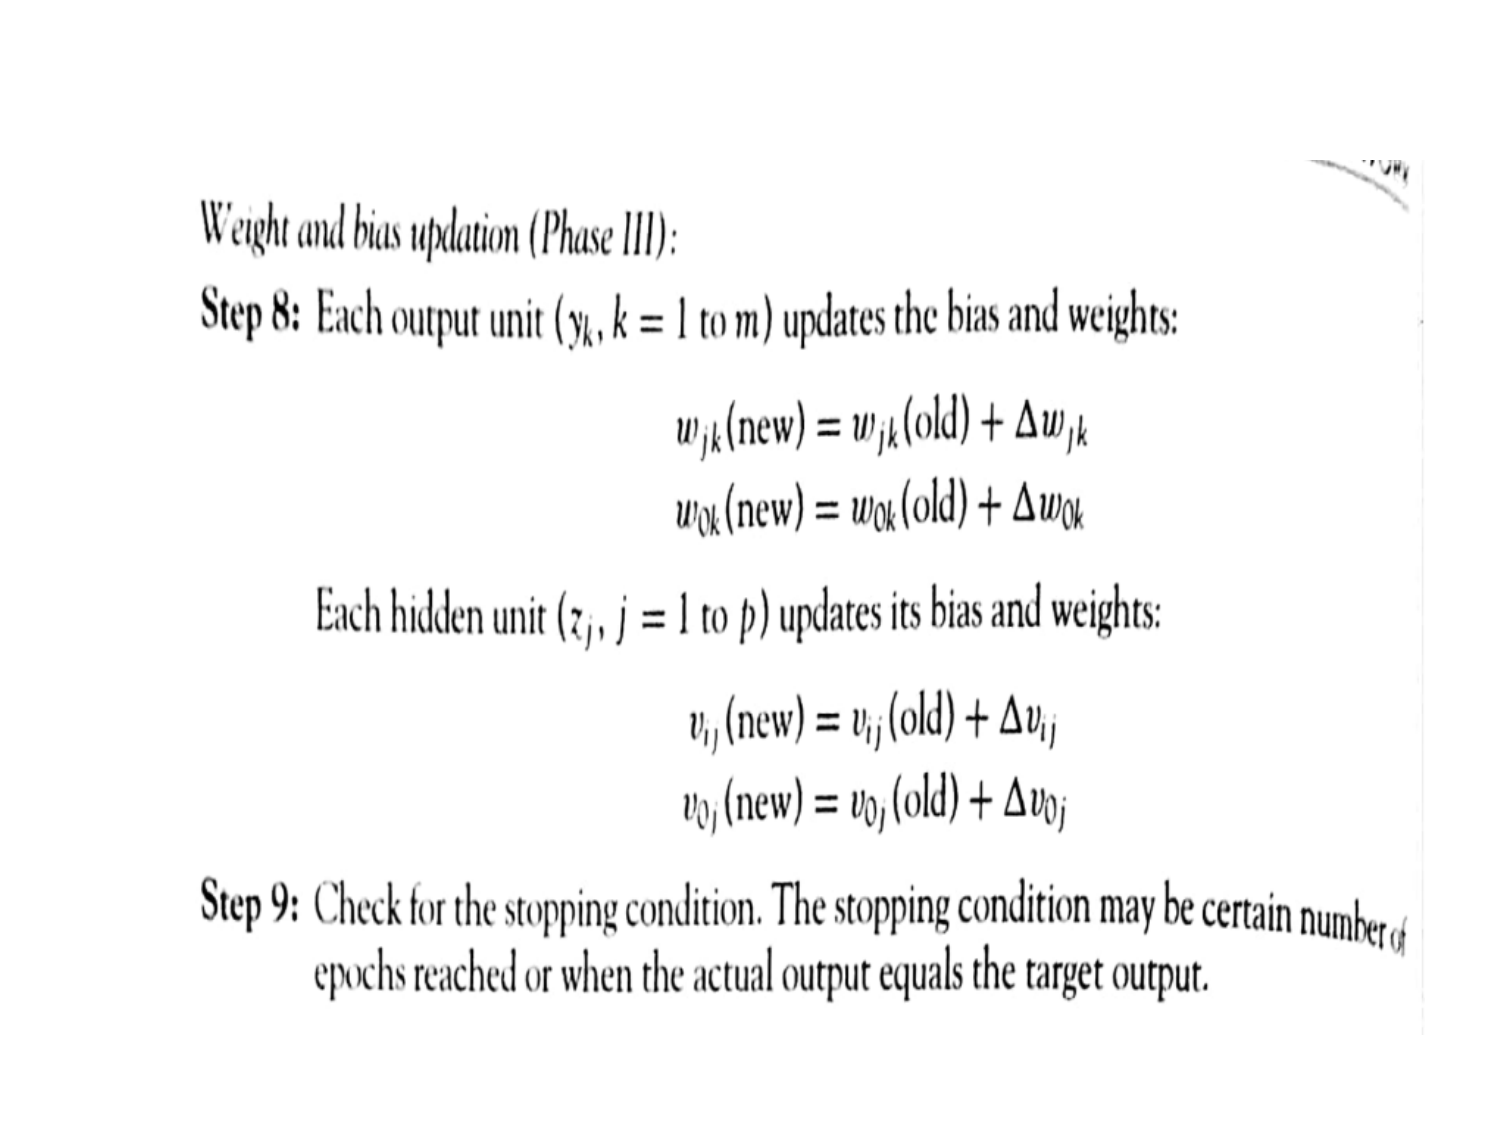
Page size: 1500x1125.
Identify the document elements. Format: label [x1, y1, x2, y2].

list [74, 160, 1426, 1036]
